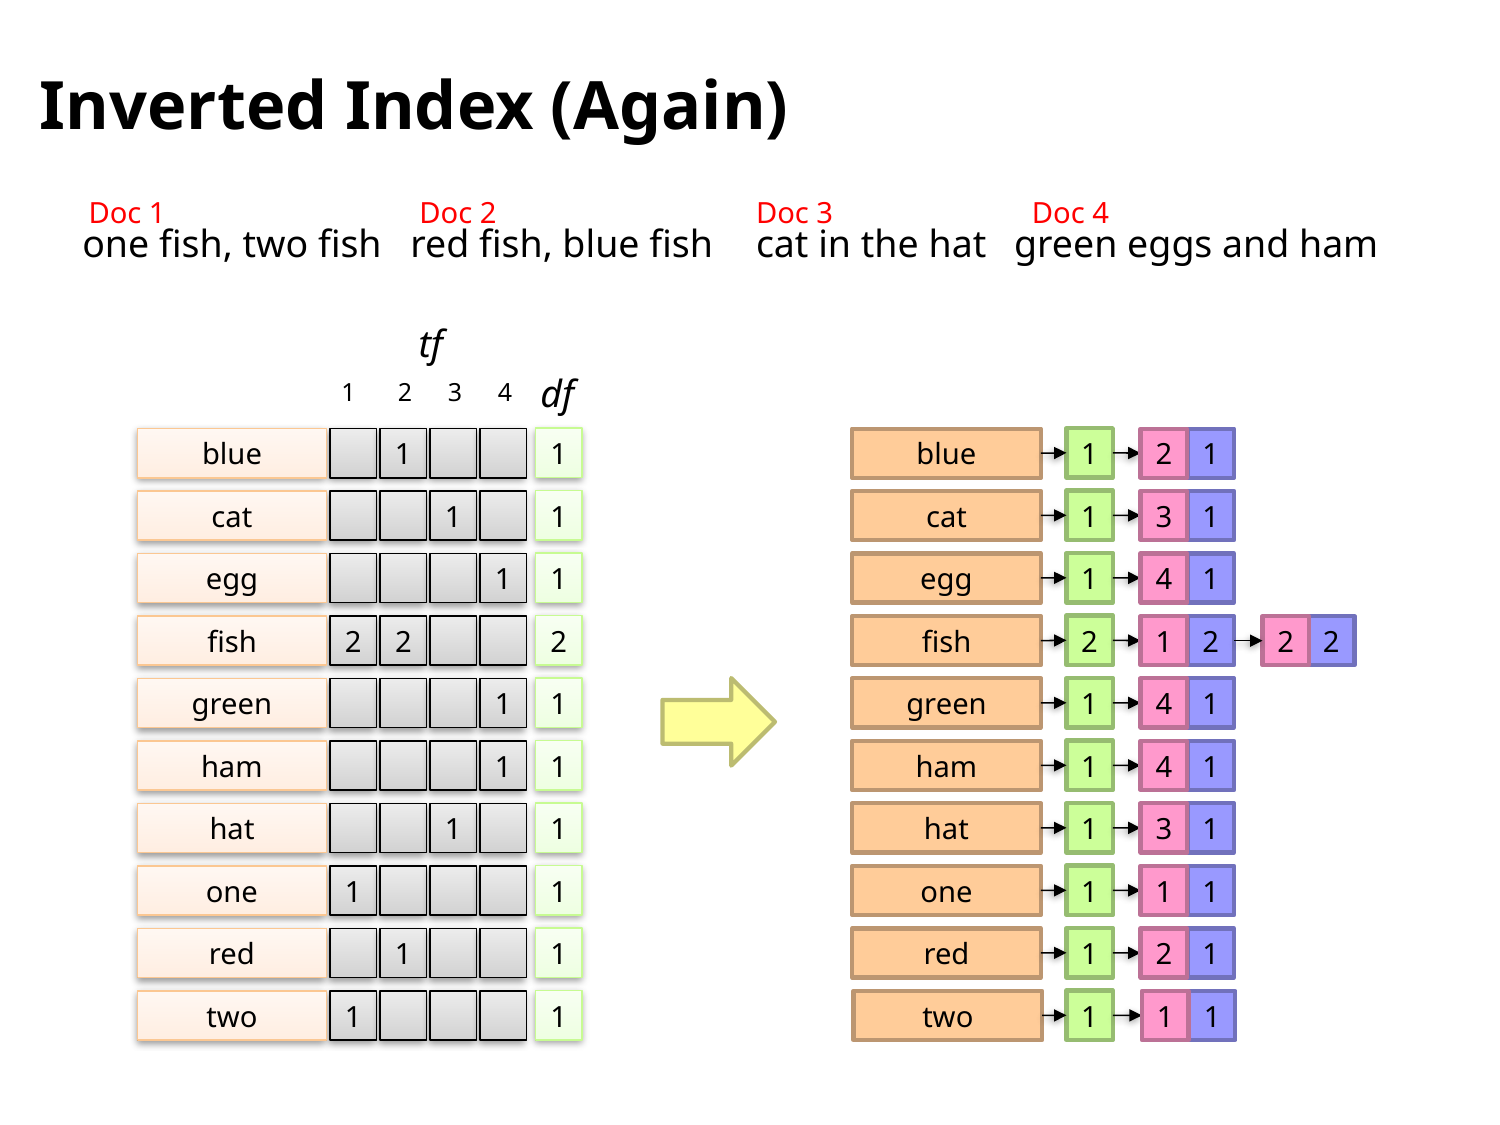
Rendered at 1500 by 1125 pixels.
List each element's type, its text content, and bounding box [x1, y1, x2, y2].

text_box 1 [379, 928, 426, 978]
text_box 1 [1189, 739, 1236, 792]
text_box [429, 740, 476, 791]
text_box one [850, 864, 1043, 917]
text_box 1 [1064, 926, 1115, 980]
text_box 2 [1260, 614, 1311, 667]
text_box [479, 865, 527, 916]
title Inverted Index (Again) [24, 18, 1451, 188]
text_box [379, 553, 426, 603]
text_box [429, 990, 476, 1041]
text_box [329, 553, 376, 603]
text_box 1 [535, 427, 583, 478]
text_box 1 [1189, 551, 1236, 605]
text_box 1 [1189, 864, 1236, 917]
text_box 2 [1189, 614, 1236, 667]
text_box 1 [1189, 801, 1236, 855]
text_box [329, 803, 376, 853]
text_box egg [850, 551, 1043, 605]
text_box [329, 428, 376, 479]
text_box 2 [379, 615, 426, 666]
text_box 4 [1138, 551, 1189, 605]
text_box [379, 990, 426, 1041]
text_box [479, 803, 527, 853]
text_box two [137, 990, 327, 1041]
text_box egg [137, 553, 327, 603]
text_box [329, 928, 376, 978]
text_box [379, 678, 426, 728]
text_box [429, 615, 476, 666]
text_box [379, 803, 426, 853]
text_box [429, 553, 476, 603]
text_box 1 [1138, 614, 1189, 667]
text_box green [137, 678, 327, 728]
text_box 2 [329, 615, 376, 666]
text_box 1 [1064, 488, 1115, 542]
text_box 1 [535, 490, 583, 541]
text_box 1 [535, 927, 583, 978]
text_box [379, 865, 426, 916]
text_box ham [137, 740, 327, 791]
text_box 1 [1064, 426, 1115, 480]
text_box 1 [1189, 676, 1236, 730]
text_box [429, 865, 476, 916]
text_box fish [137, 615, 327, 666]
text_box 1 [535, 865, 583, 916]
text_box 1 [1064, 551, 1115, 605]
text_box 2 [1138, 926, 1189, 980]
text_box 4 [483, 369, 525, 414]
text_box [74, 187, 377, 274]
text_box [1018, 187, 1363, 274]
text_box 1 [1138, 864, 1189, 917]
text_box 1 [1189, 489, 1236, 542]
text_box cat [850, 489, 1043, 542]
text_box 1 [479, 553, 527, 603]
text_box 1 [1064, 863, 1115, 917]
text_box cat [137, 490, 327, 541]
text_box 1 [326, 369, 371, 414]
text_box fish [850, 614, 1043, 667]
text_box 2 [1138, 427, 1189, 480]
text_box green [850, 676, 1043, 730]
text_box hat [850, 801, 1043, 855]
text_box blue [850, 427, 1043, 480]
text_box [660, 676, 778, 768]
text_box 2 [1311, 614, 1357, 667]
text_box df [525, 362, 590, 423]
text_box [479, 615, 527, 666]
text_box 2 [383, 369, 427, 414]
text_box one [137, 865, 327, 916]
text_box hat [137, 803, 327, 853]
text_box 1 [379, 428, 426, 479]
text_box 1 [1064, 676, 1115, 730]
text_box [379, 740, 426, 791]
text_box 1 [1064, 801, 1115, 855]
text_box 3 [432, 369, 477, 414]
text_box [329, 490, 376, 541]
text_box [329, 678, 376, 728]
text_box [429, 928, 476, 978]
text_box 1 [1064, 988, 1115, 1042]
text_box 2 [535, 615, 583, 666]
text_box 1 [535, 990, 583, 1041]
text_box 1 [1191, 989, 1237, 1042]
text_box 1 [329, 865, 376, 916]
text_box 1 [535, 740, 583, 791]
text_box [479, 990, 527, 1041]
text_box [429, 678, 476, 728]
text_box 2 [1064, 613, 1115, 667]
text_box [479, 490, 527, 541]
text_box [742, 187, 988, 274]
text_box 3 [1138, 801, 1189, 855]
text_box 1 [429, 490, 476, 541]
text_box 4 [1138, 676, 1189, 730]
text_box [479, 928, 527, 978]
text_box ham [850, 739, 1043, 792]
text_box 1 [1140, 989, 1191, 1042]
text_box 1 [1064, 738, 1115, 792]
text_box two [851, 989, 1044, 1042]
text_box [329, 740, 376, 791]
text_box 4 [1138, 739, 1189, 792]
text_box [379, 490, 426, 541]
text_box 3 [1138, 489, 1189, 542]
text_box [429, 428, 476, 479]
text_box 1 [479, 740, 527, 791]
text_box 1 [479, 678, 527, 728]
text_box 1 [1189, 427, 1236, 480]
text_box 1 [535, 552, 583, 603]
text_box 1 [329, 990, 376, 1041]
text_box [405, 187, 706, 274]
text_box blue [137, 428, 327, 479]
text_box red [137, 928, 327, 978]
text_box red [850, 926, 1043, 980]
text_box 1 [1189, 926, 1236, 980]
text_box [479, 428, 527, 479]
text_box 1 [535, 802, 583, 853]
text_box tf [403, 312, 459, 373]
text_box 1 [429, 803, 476, 853]
text_box 1 [535, 677, 583, 728]
